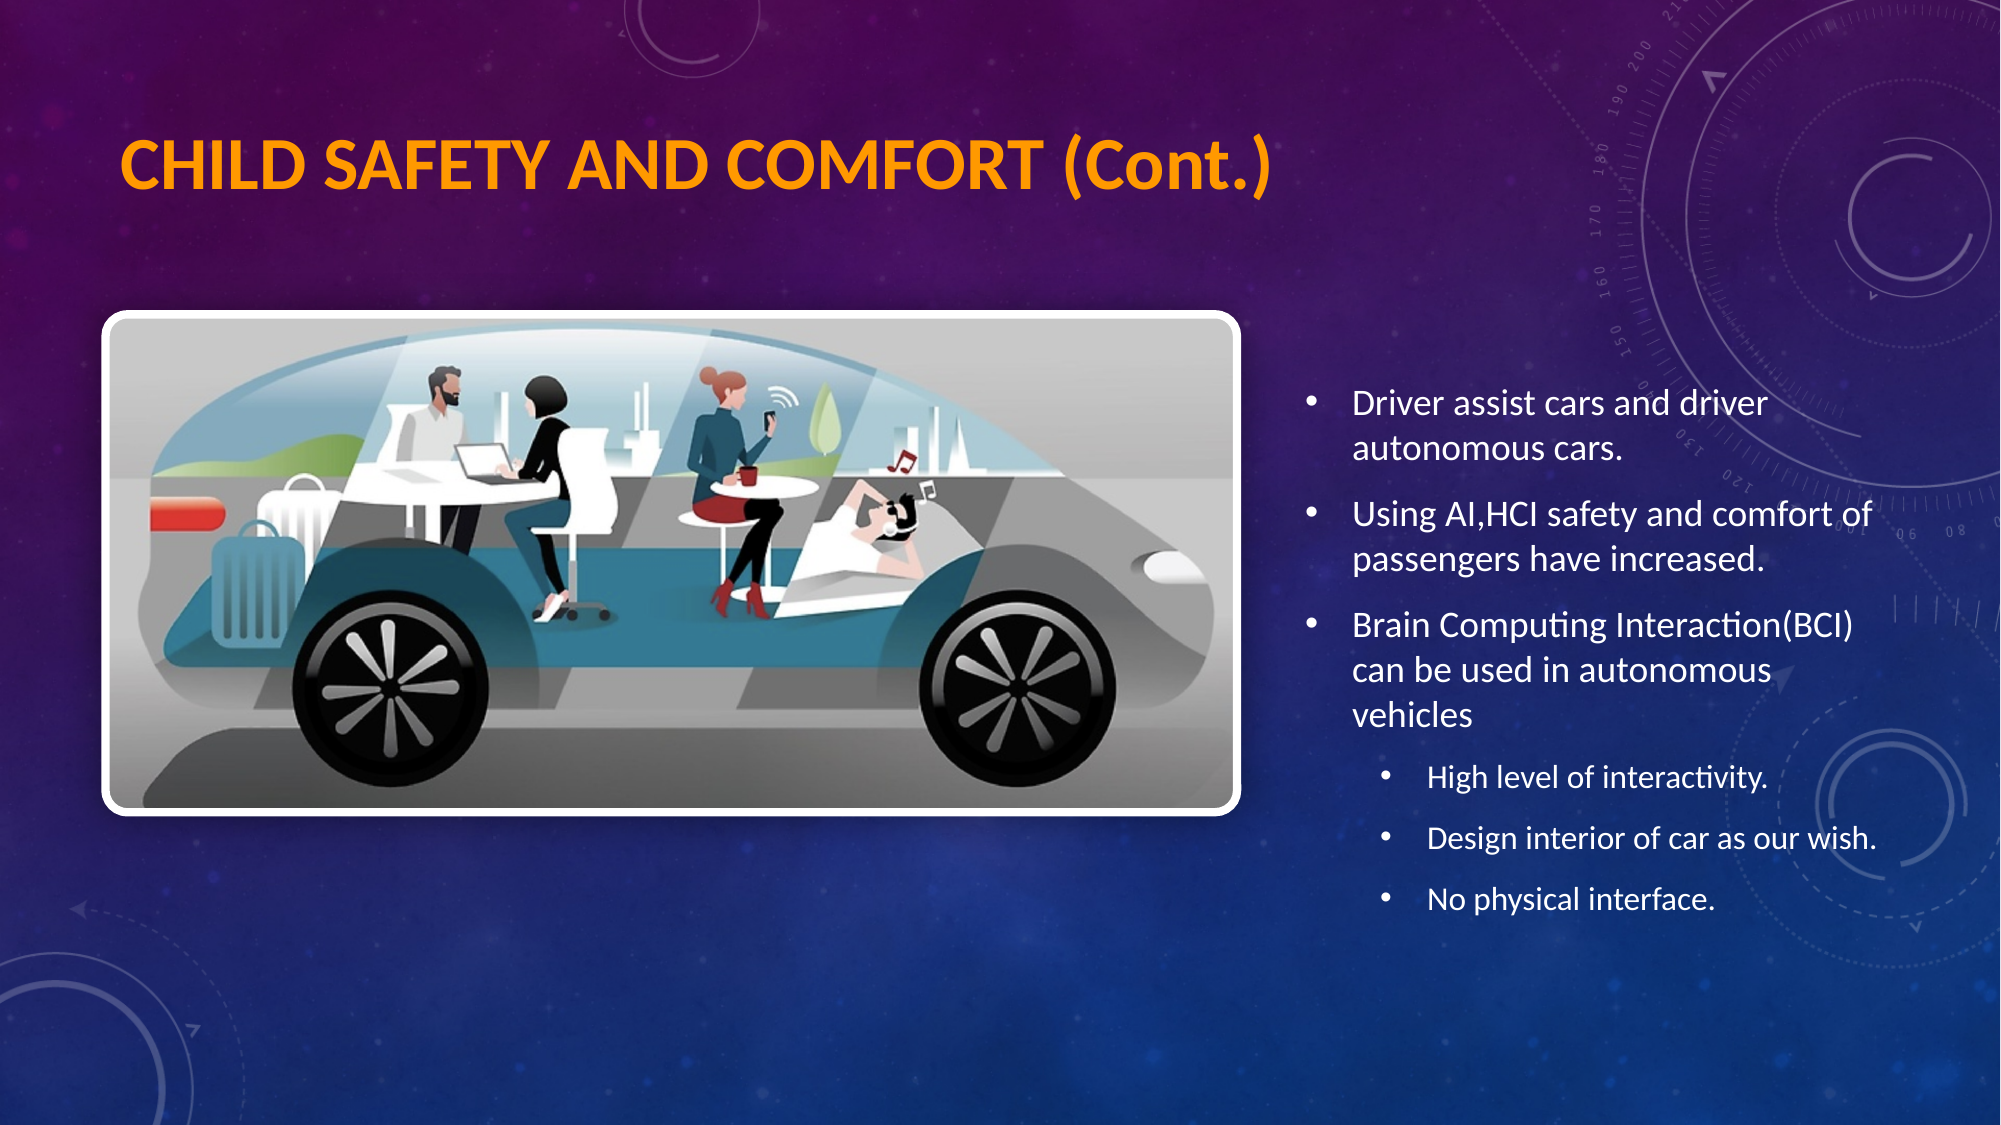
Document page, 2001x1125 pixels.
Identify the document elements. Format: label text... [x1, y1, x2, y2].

title CHILD SAFETY AND COMFORT (Cont.) [105, 72, 1397, 337]
list Driver assist cars and driver autonomous cars. Using AI,HCI safety and comfort of passengers have increased. Brain Computing Interaction(BCI) can be used in autonomous vehicles High level of interactivity. Design interior of car as our wish. No physical interface. [1290, 274, 1899, 1021]
picture [0, 0, 2001, 1125]
